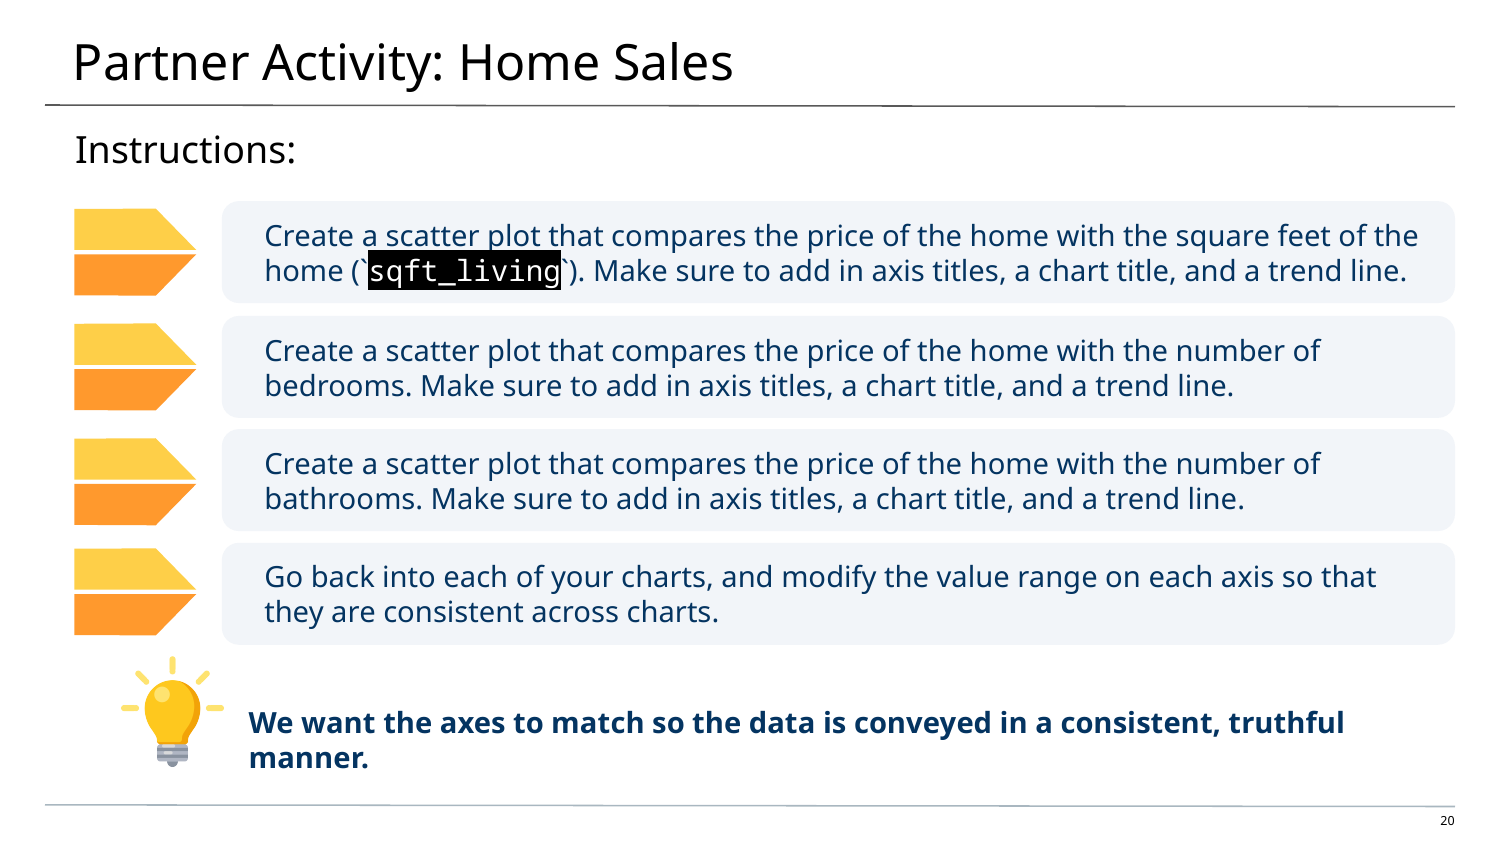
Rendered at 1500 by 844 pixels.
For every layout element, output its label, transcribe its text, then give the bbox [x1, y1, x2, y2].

picture [107, 653, 238, 783]
text_box Create a scatter plot that compares the price of the home with the number of bathrooms. Make sure to add in axis titles, a chart title, and a trend line. [221, 429, 1456, 532]
text_box [74, 594, 197, 636]
text_box [74, 254, 197, 296]
text_box [74, 548, 197, 590]
text_box [74, 323, 197, 365]
text_box Create a scatter plot that compares the price of the home with the number of bedrooms. Make sure to add in axis titles, a chart title, and a trend line. [221, 315, 1456, 418]
text_box Go back into each of your charts, and modify the value range on each axis so that they are consistent across charts. [221, 542, 1456, 645]
subtitle Instructions: [0, 110, 1500, 171]
title Partner Activity: Home Sales [0, 0, 1500, 88]
text_box [74, 483, 197, 526]
text_box We want the axes to match so the data is conveyed in a consistent, truthful manner. [0, 704, 1455, 807]
text_box [74, 208, 197, 250]
text_box Create a scatter plot that compares the price of the home with the square feet of the home (`sqft_living`). Make sure to add in axis titles, a chart title, and a trend line. [221, 201, 1456, 304]
text_box [74, 438, 197, 480]
text_box [74, 369, 197, 411]
